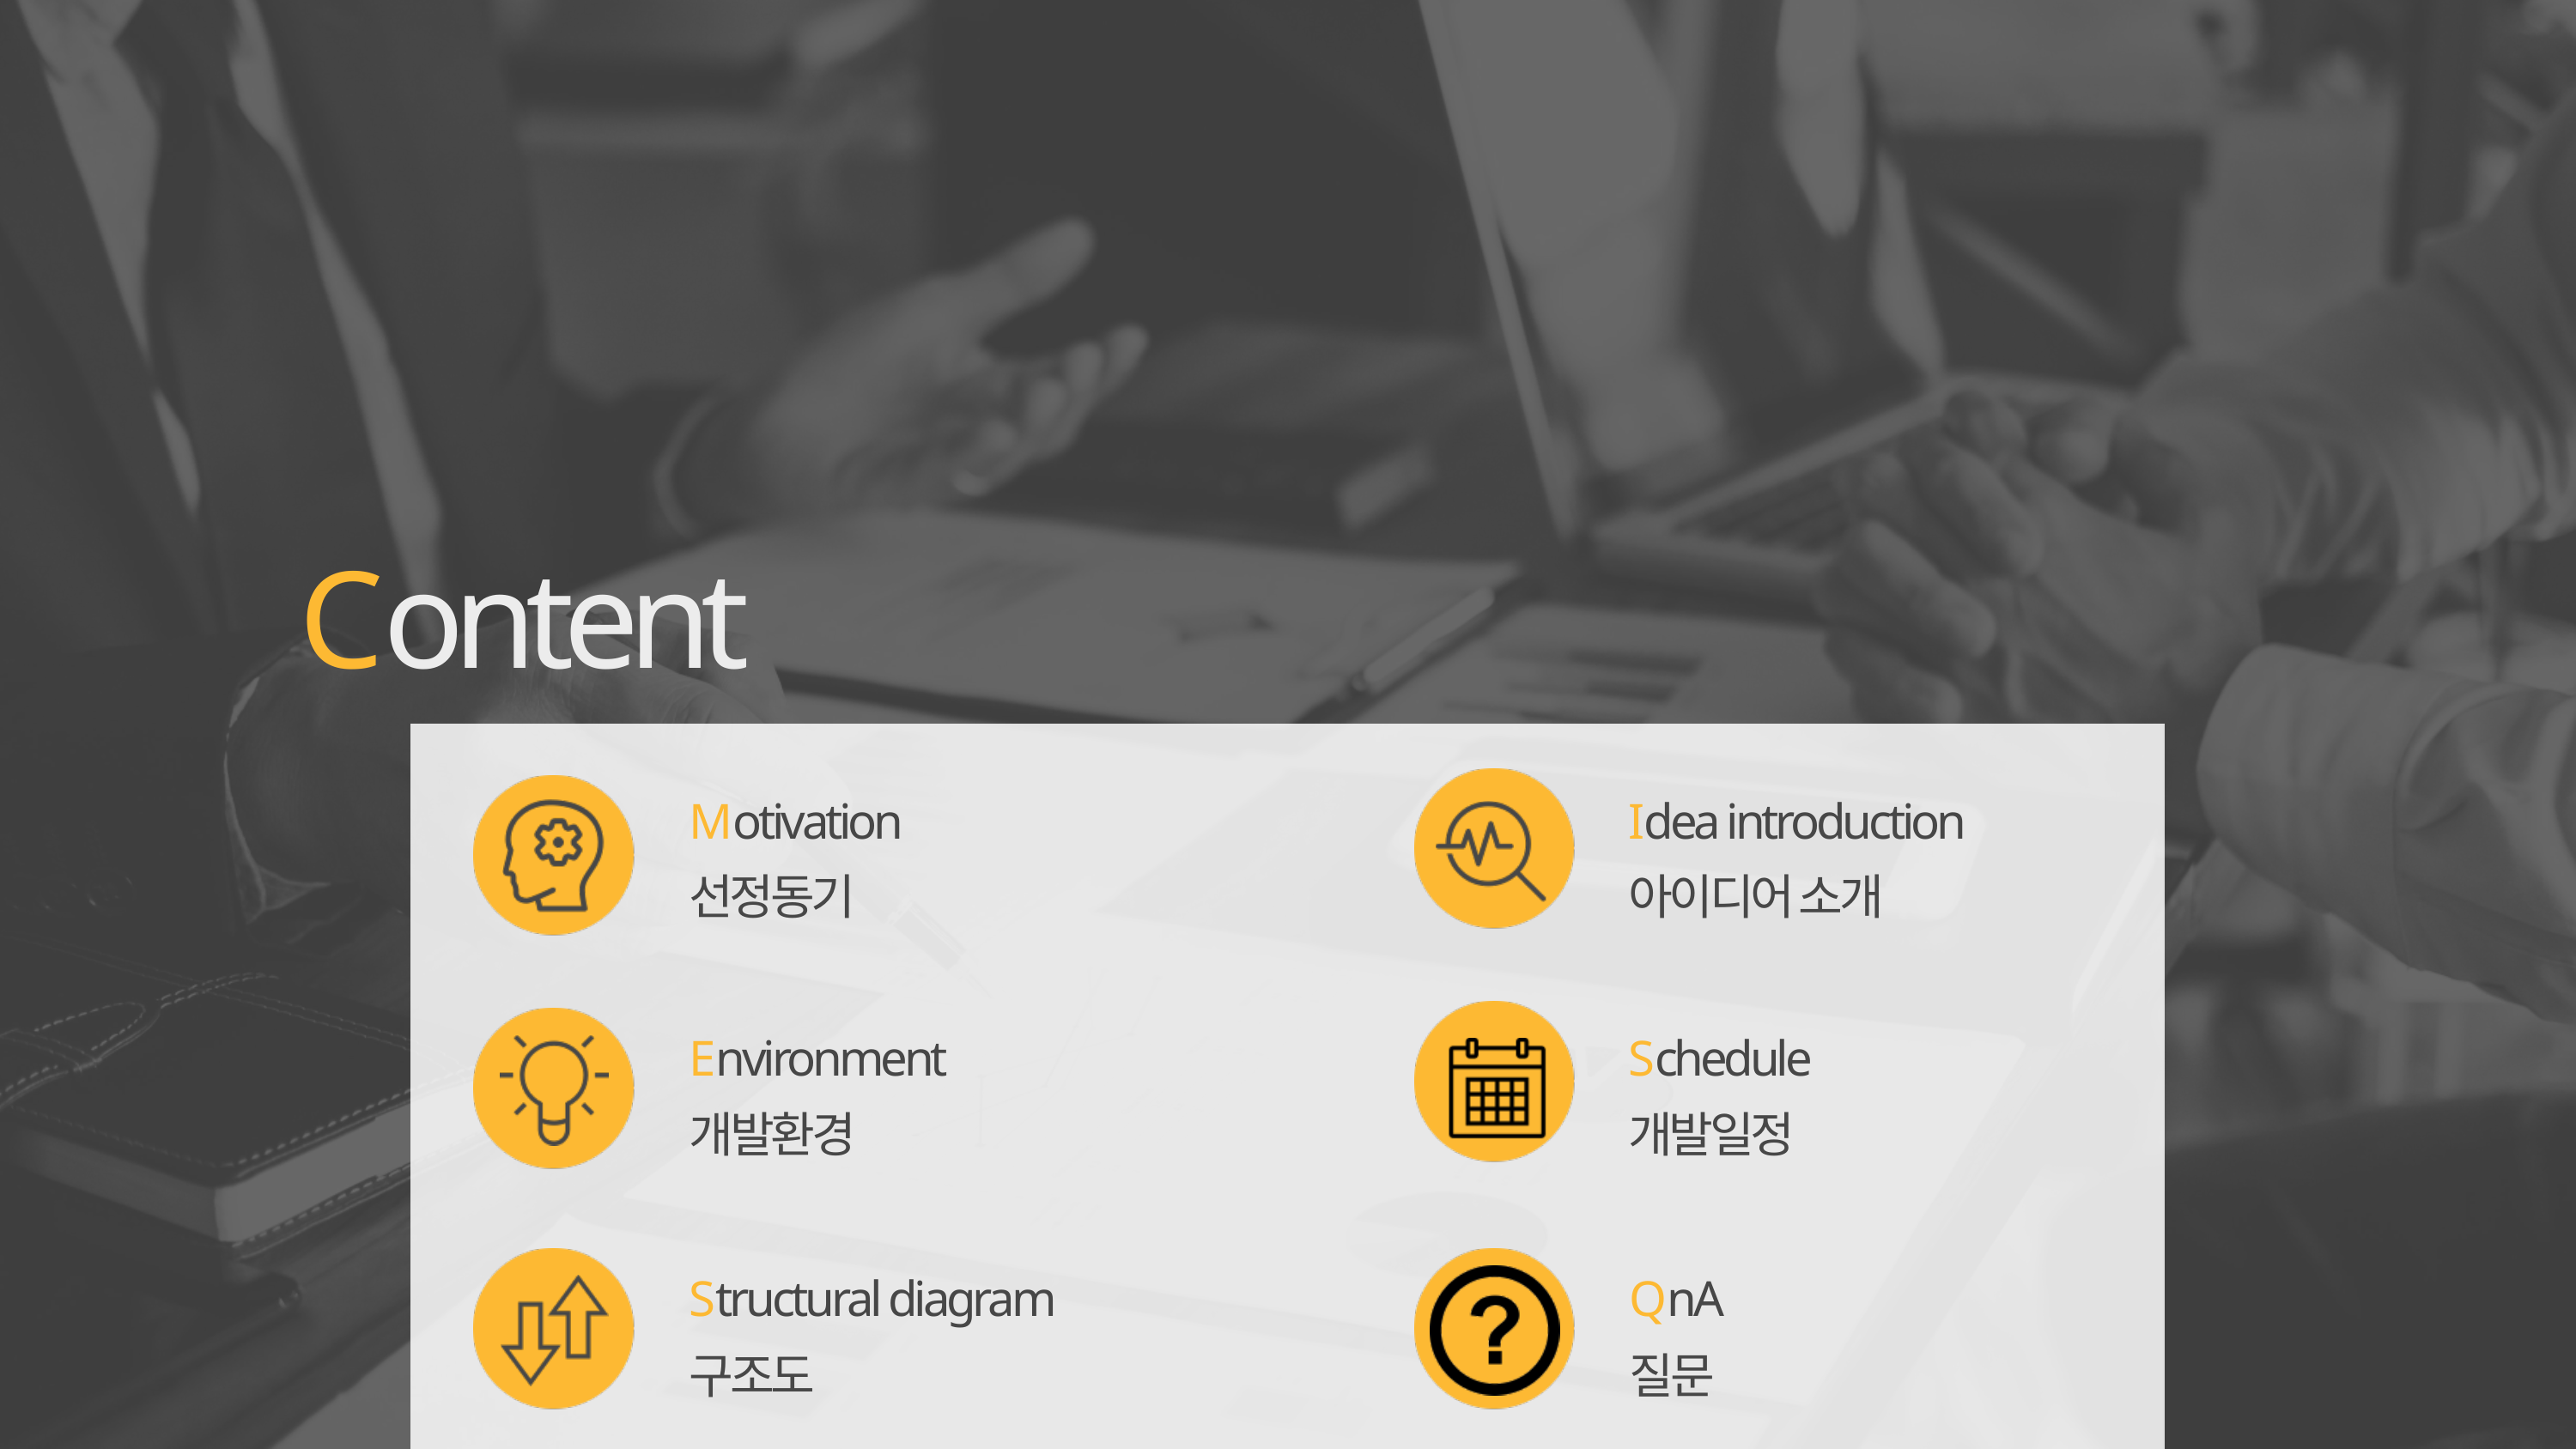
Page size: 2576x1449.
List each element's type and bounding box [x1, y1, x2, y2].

text_box [0, 0, 2576, 1449]
text_box [1413, 767, 1576, 930]
text_box [473, 1008, 635, 1170]
text_box [473, 775, 635, 937]
text_box [1430, 1265, 1560, 1396]
text_box [501, 798, 606, 914]
text_box [473, 1248, 635, 1410]
text_box [1413, 1001, 1576, 1163]
text_box [501, 1275, 610, 1386]
text_box [1435, 800, 1547, 902]
text_box [410, 724, 2165, 1449]
text_box [1413, 1248, 1576, 1410]
text_box [1445, 1038, 1550, 1143]
text_box [499, 1035, 609, 1146]
